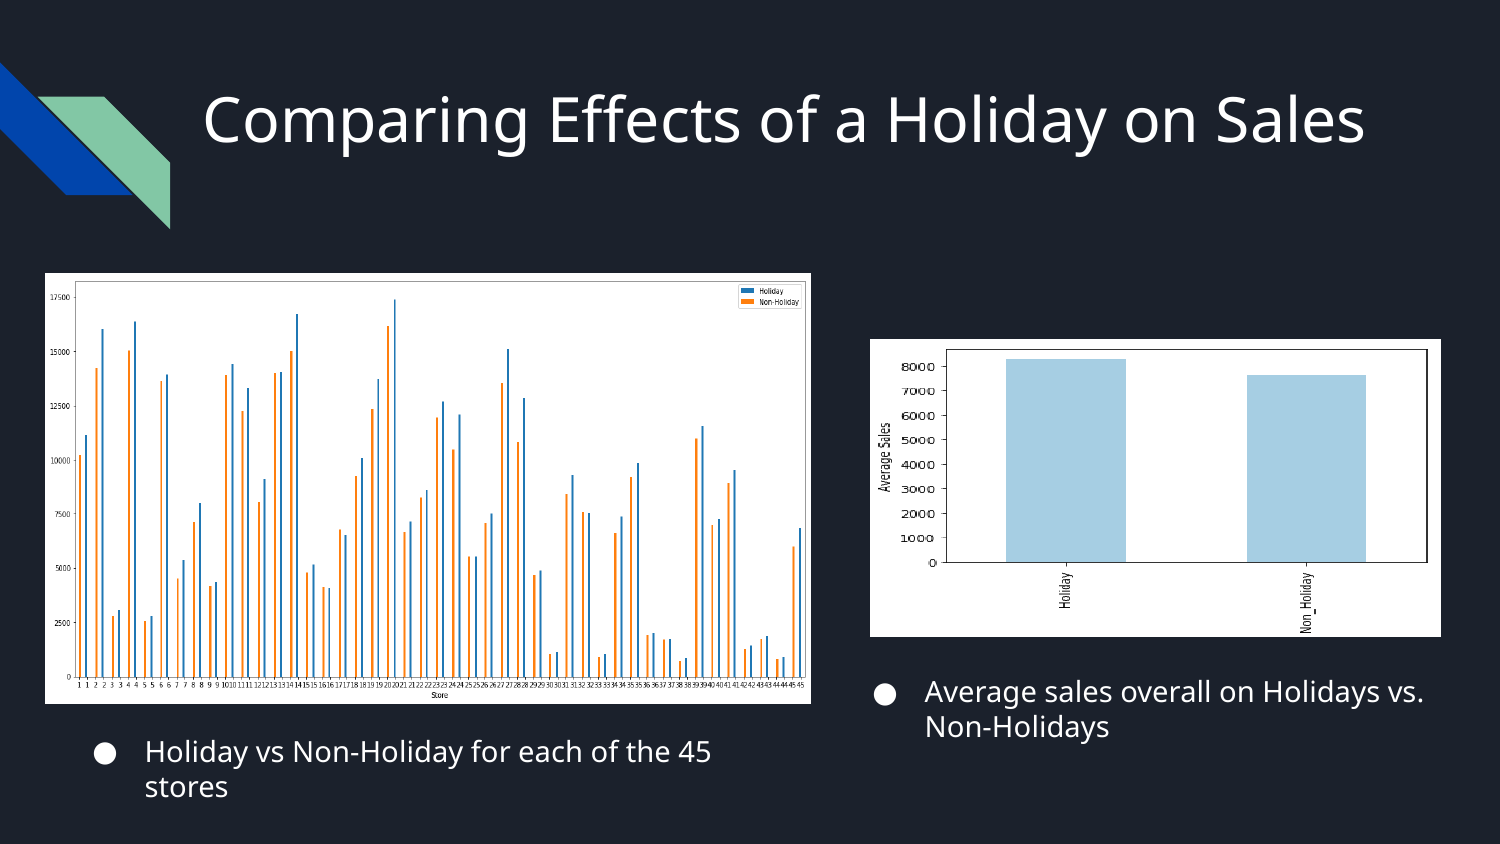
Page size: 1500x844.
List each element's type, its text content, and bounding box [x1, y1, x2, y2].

text_box Holiday vs Non-Holiday for each of the 45 stores [54, 717, 802, 788]
picture [869, 339, 1442, 637]
title Comparing Effects of a Holiday on Sales [187, 64, 1500, 175]
picture [45, 272, 811, 704]
text_box Average sales overall on Holidays vs. Non-Holidays [834, 658, 1477, 788]
